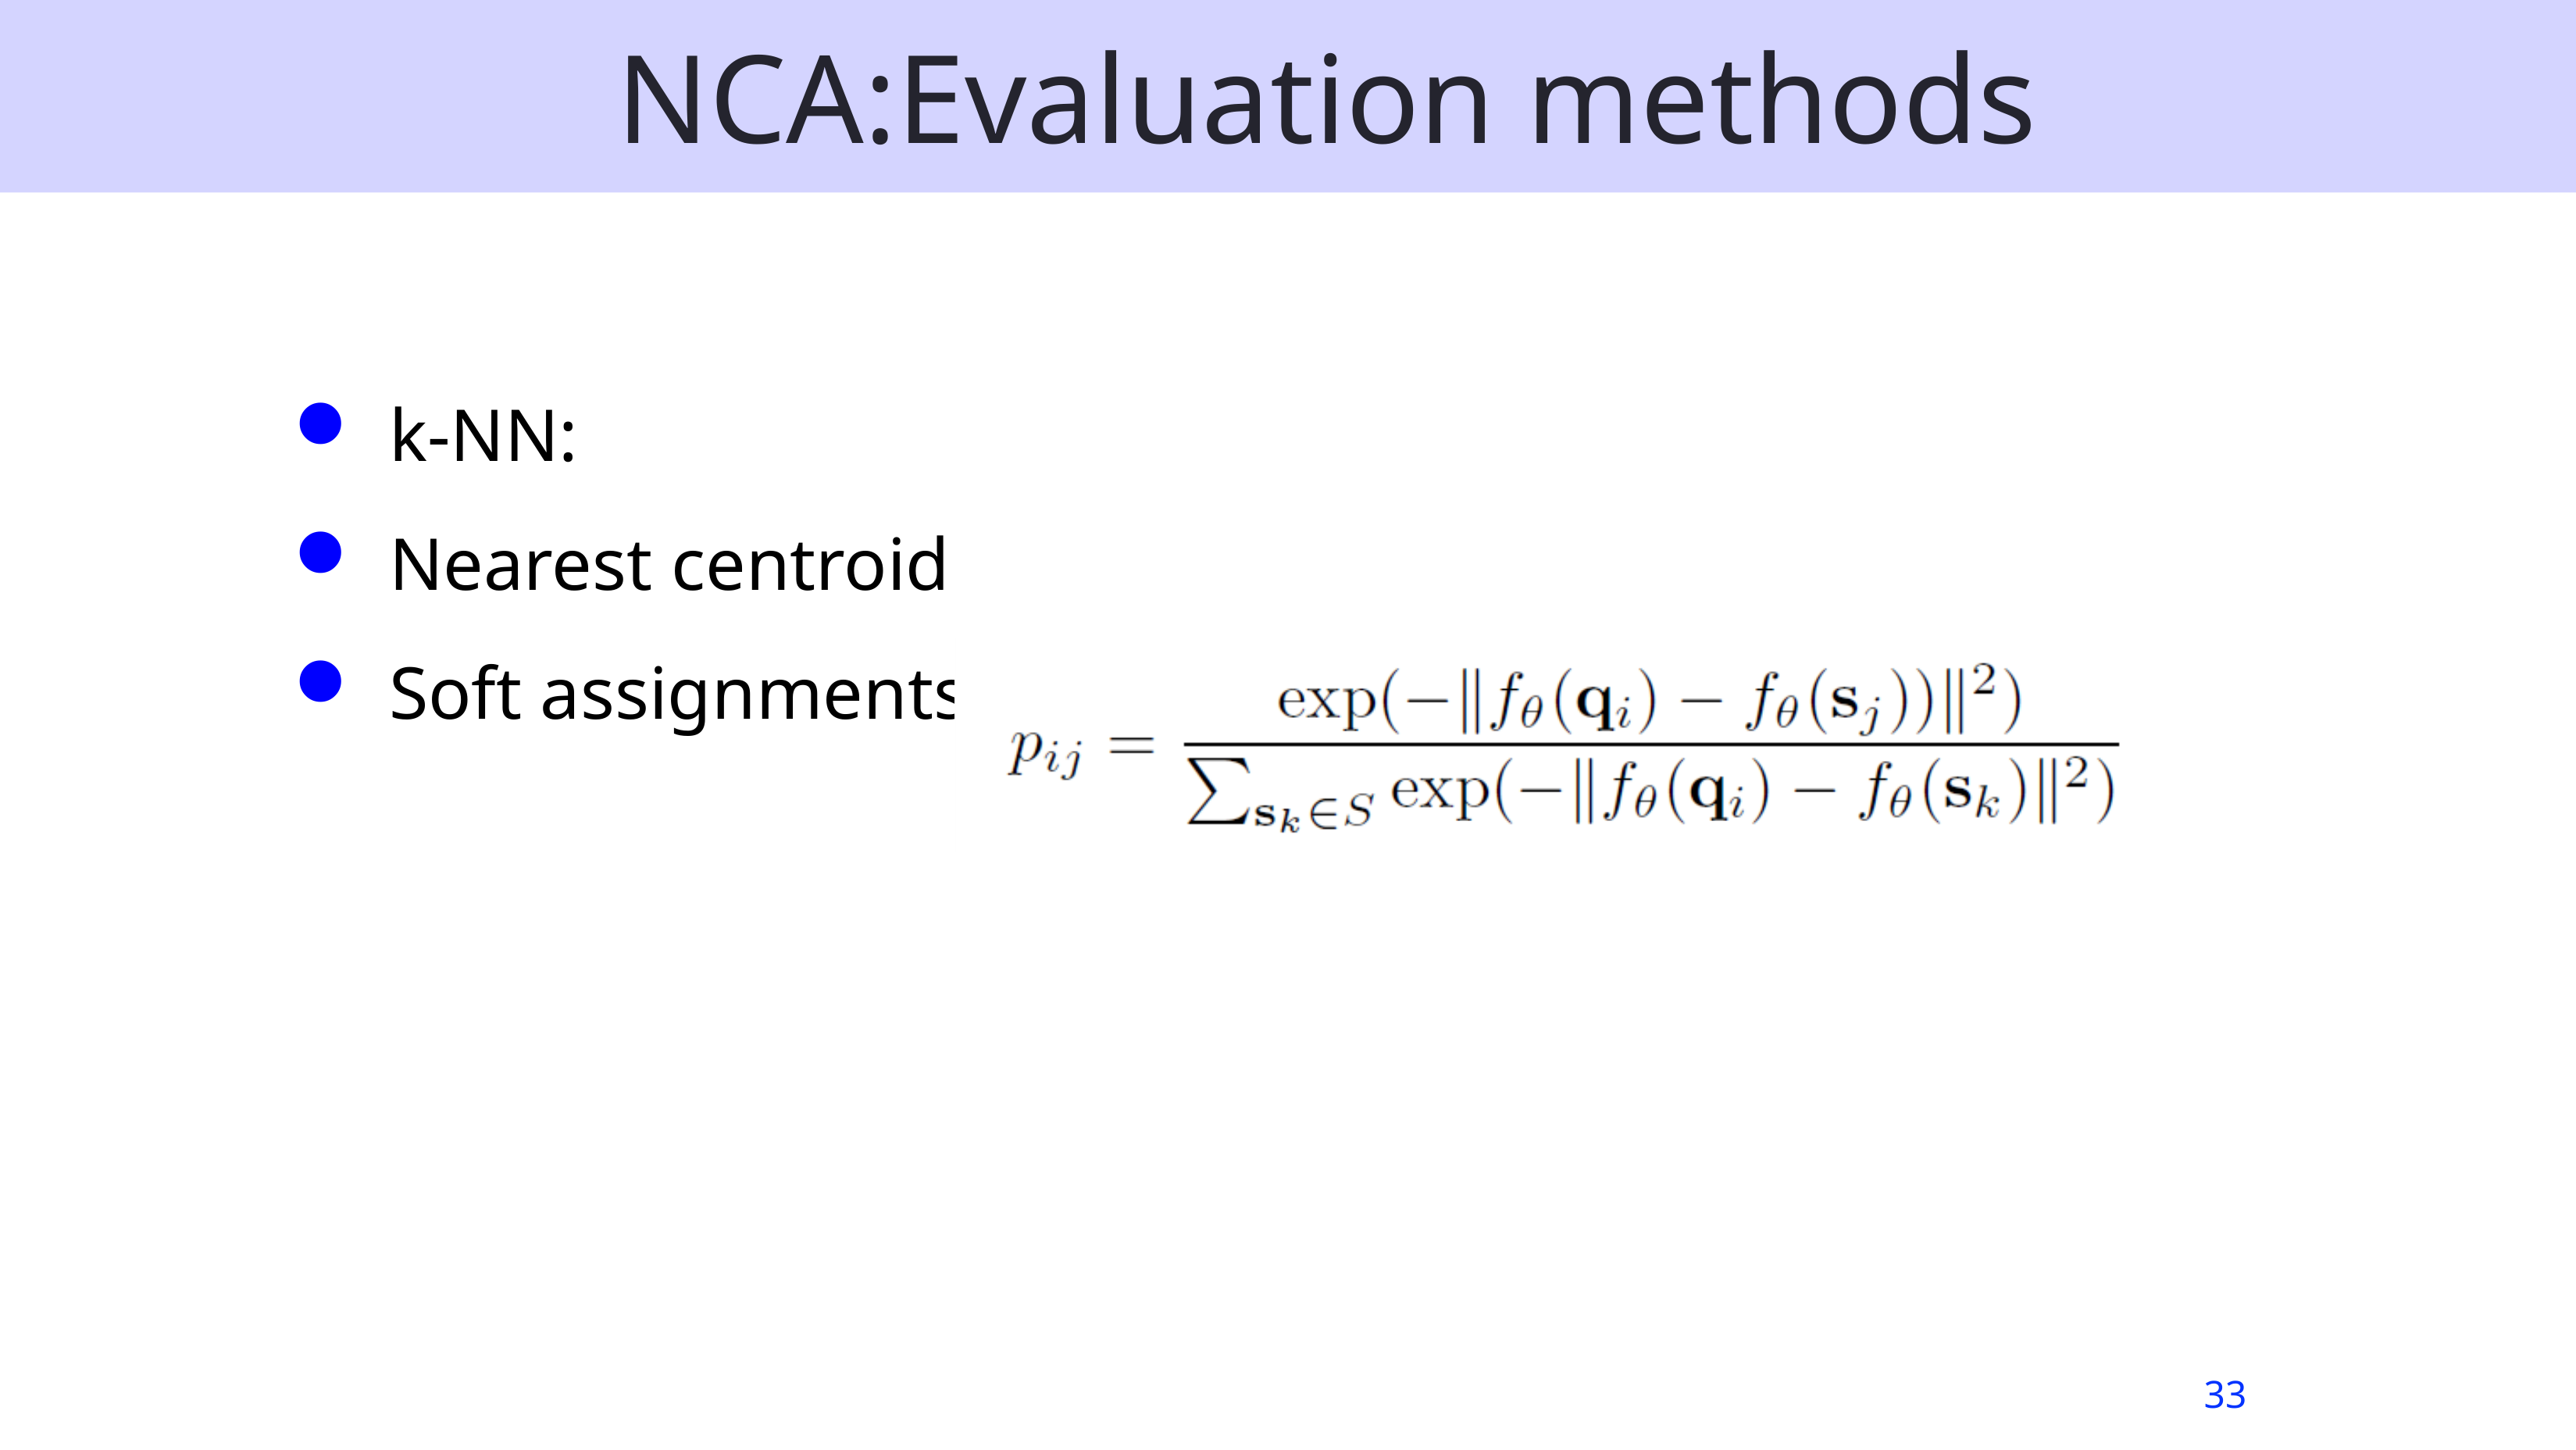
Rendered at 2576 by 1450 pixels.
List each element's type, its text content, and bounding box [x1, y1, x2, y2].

text_box 33 [2199, 1377, 2275, 1422]
text_box k-NN: Nearest centroid Soft assignments. [282, 341, 2353, 739]
picture [954, 638, 2204, 852]
text_box NCA:Evaluation methods [614, 21, 2040, 169]
